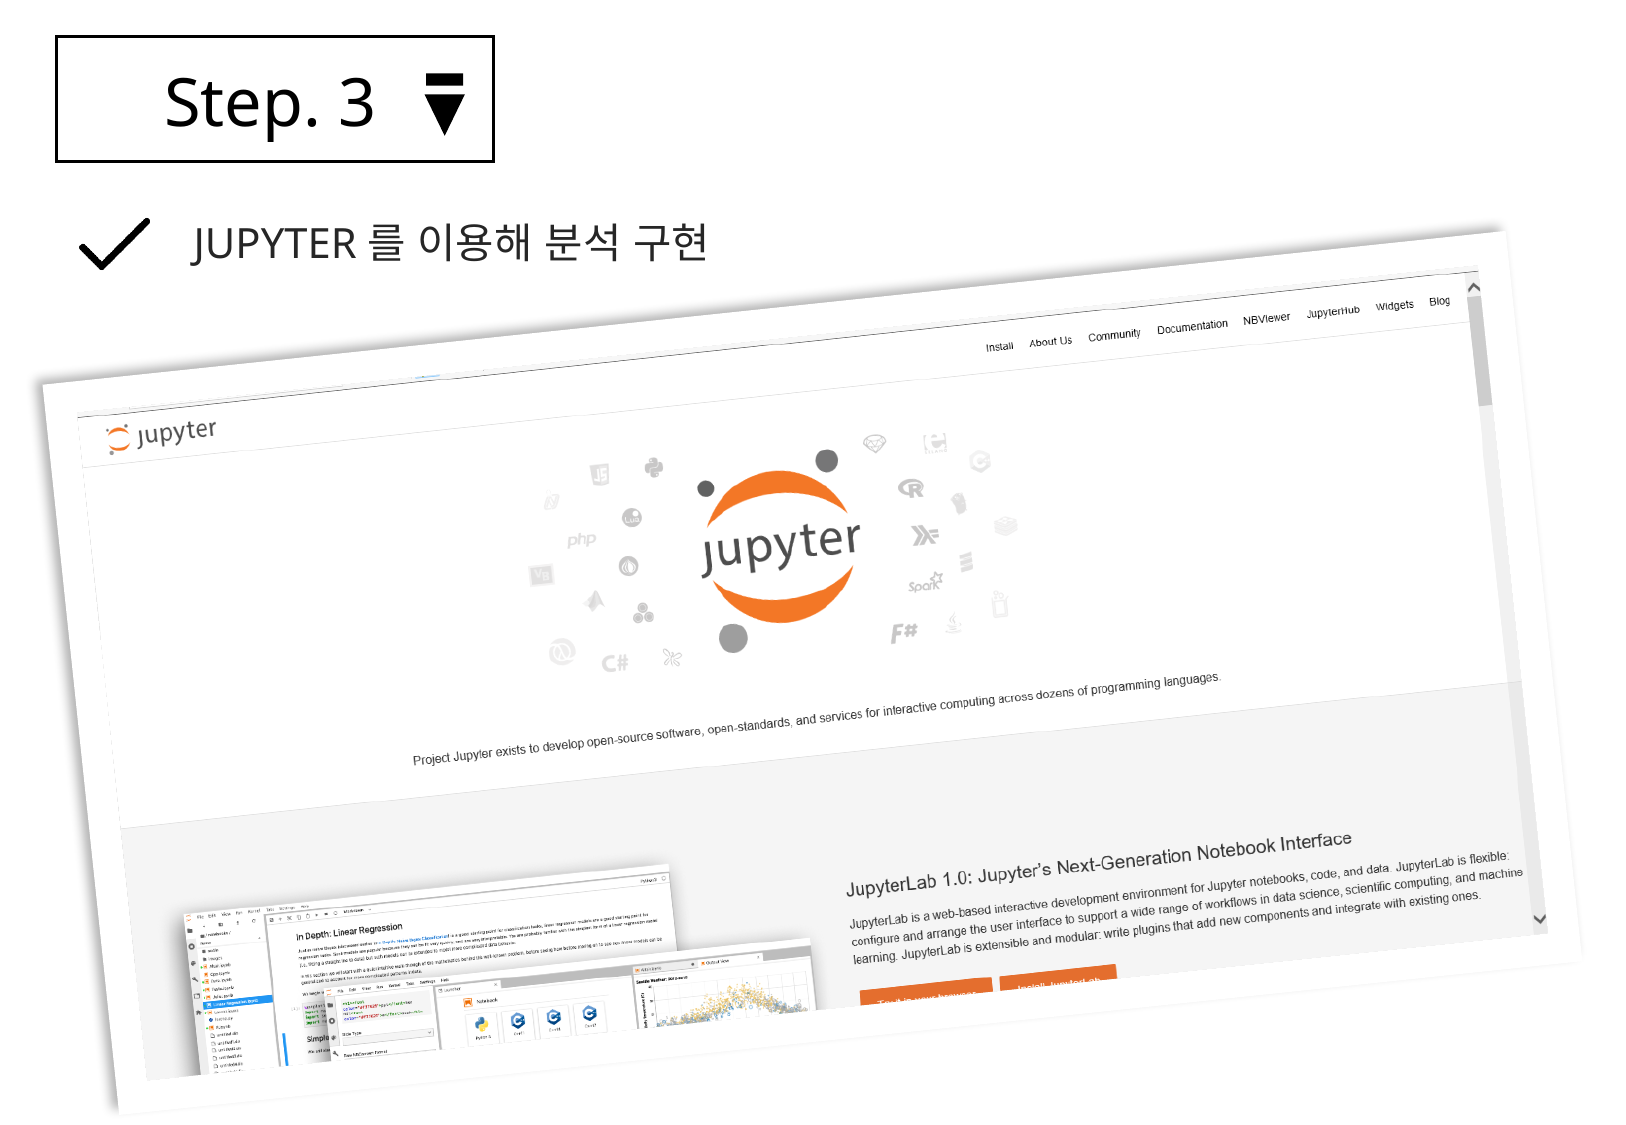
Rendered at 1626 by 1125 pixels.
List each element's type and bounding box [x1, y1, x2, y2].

text_box [56, 36, 1393, 326]
picture [78, 266, 1547, 1080]
